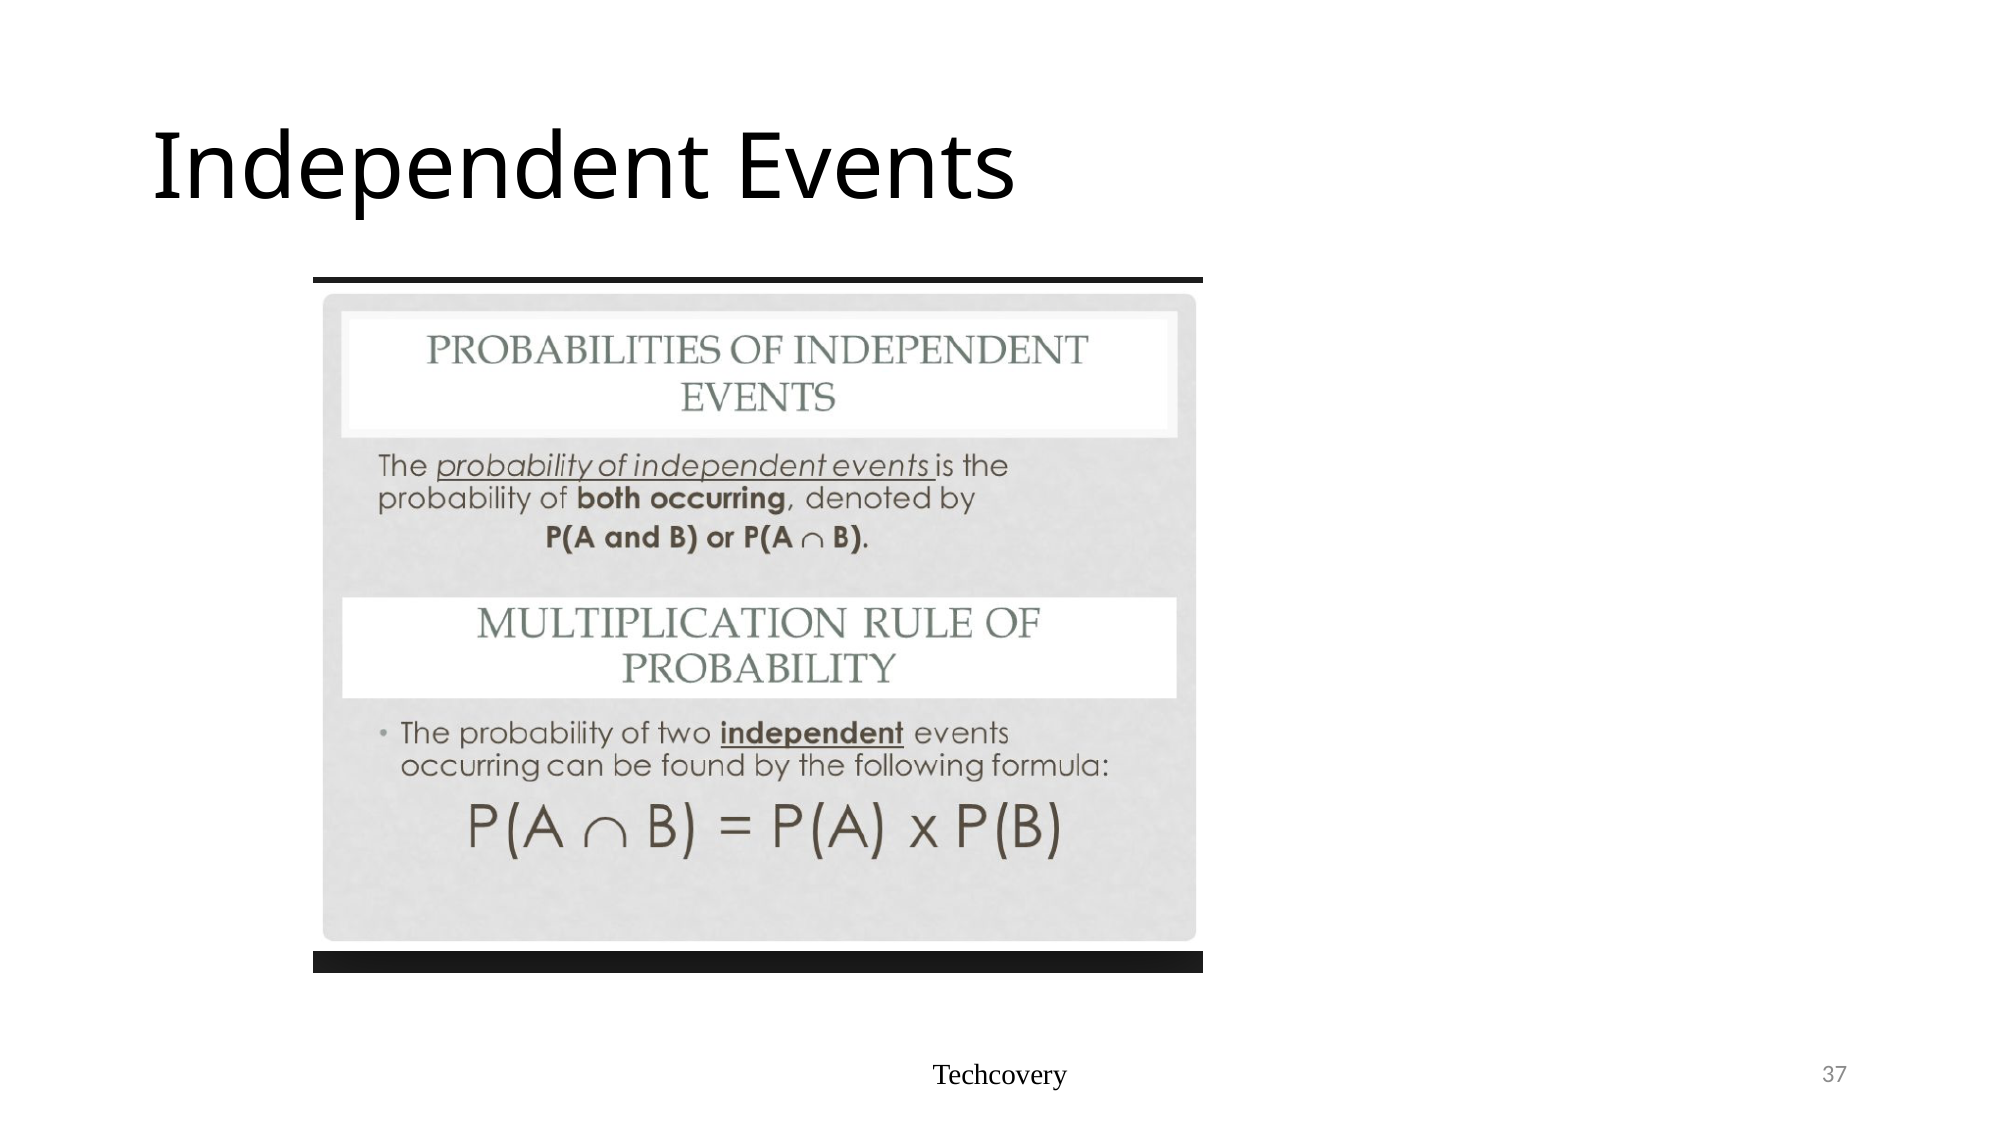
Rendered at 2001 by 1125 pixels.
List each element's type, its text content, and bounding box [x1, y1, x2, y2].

slide_number 37 [1412, 1042, 1863, 1103]
footer Techcovery [662, 1042, 1338, 1103]
picture [313, 277, 1203, 974]
title Independent Events [137, 59, 1863, 278]
